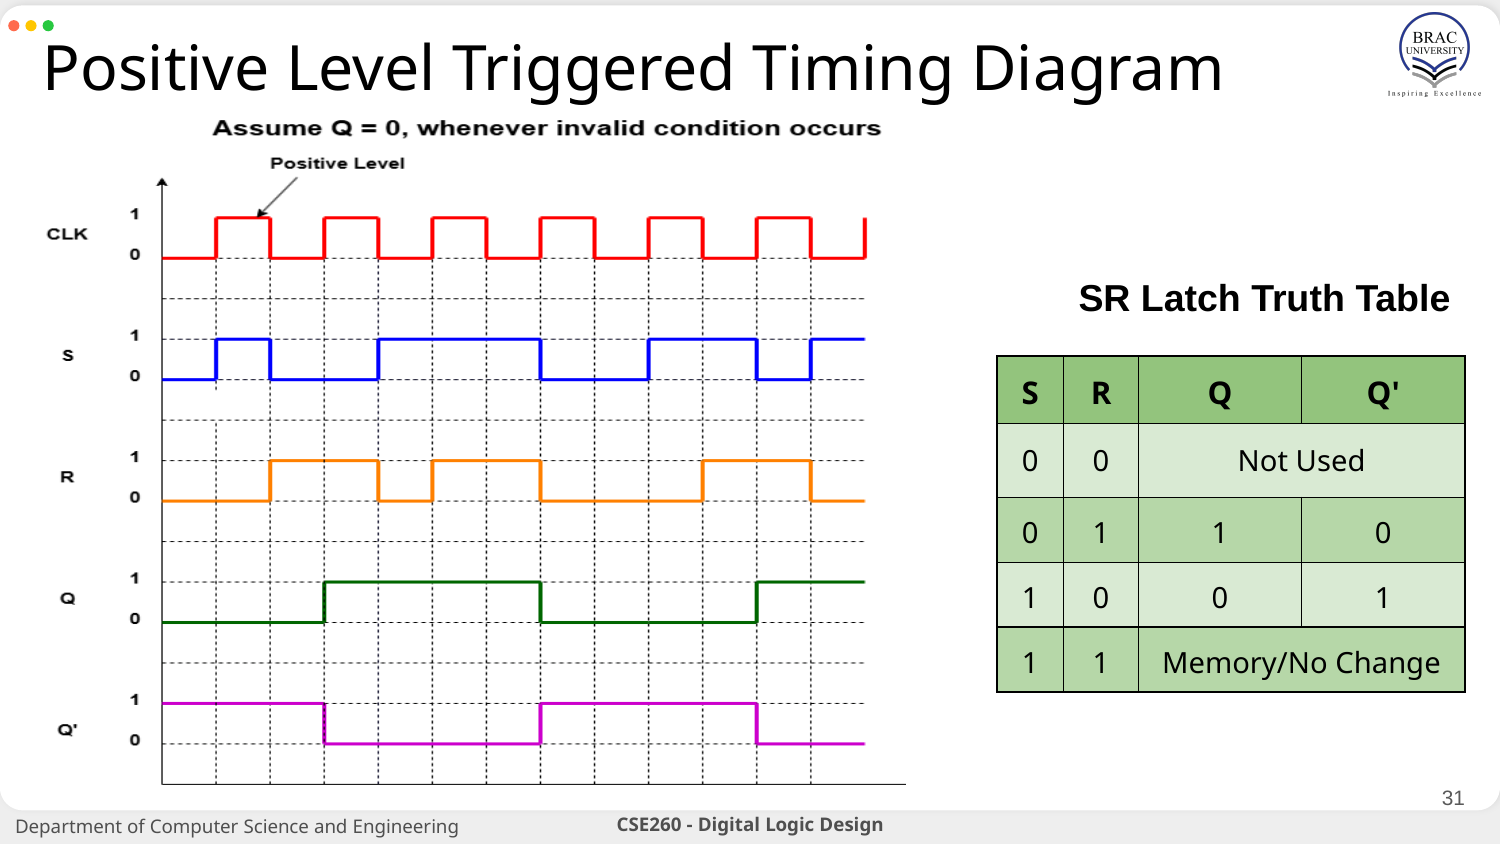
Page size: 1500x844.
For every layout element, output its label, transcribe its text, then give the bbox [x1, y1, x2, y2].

table_cell Memory/No Change [1139, 628, 1464, 691]
text_box ‹#› [1389, 764, 1480, 830]
table_cell 0 [998, 424, 1063, 497]
table_header R [1064, 357, 1138, 423]
picture [1388, 12, 1482, 97]
table_cell 1 [998, 563, 1063, 626]
table_header Q [1139, 357, 1301, 423]
text_box Department of Computer Science and Engineering [0, 800, 483, 844]
table_cell 0 [1139, 563, 1301, 626]
table_cell 1 [1064, 498, 1138, 562]
table_header S [998, 357, 1063, 423]
picture [25, 105, 907, 794]
table_cell 1 [998, 628, 1063, 691]
table_cell 0 [1064, 424, 1138, 497]
table_cell 1 [1302, 563, 1464, 626]
table_cell Not Used [1139, 424, 1464, 497]
text_box [0, 5, 1500, 811]
table_cell 1 [1139, 498, 1301, 562]
text_box SR Latch Truth Table [1063, 259, 1472, 362]
table_header Q' [1302, 357, 1464, 423]
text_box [7, 19, 55, 32]
table_cell 0 [1064, 563, 1138, 626]
table_cell 0 [998, 498, 1063, 562]
text_box Positive Level Triggered Timing Diagram [25, 12, 1375, 118]
table_cell 1 [1064, 628, 1138, 691]
text_box CSE260 - Digital Logic Design [483, 801, 1017, 844]
table_cell 0 [1302, 498, 1464, 562]
